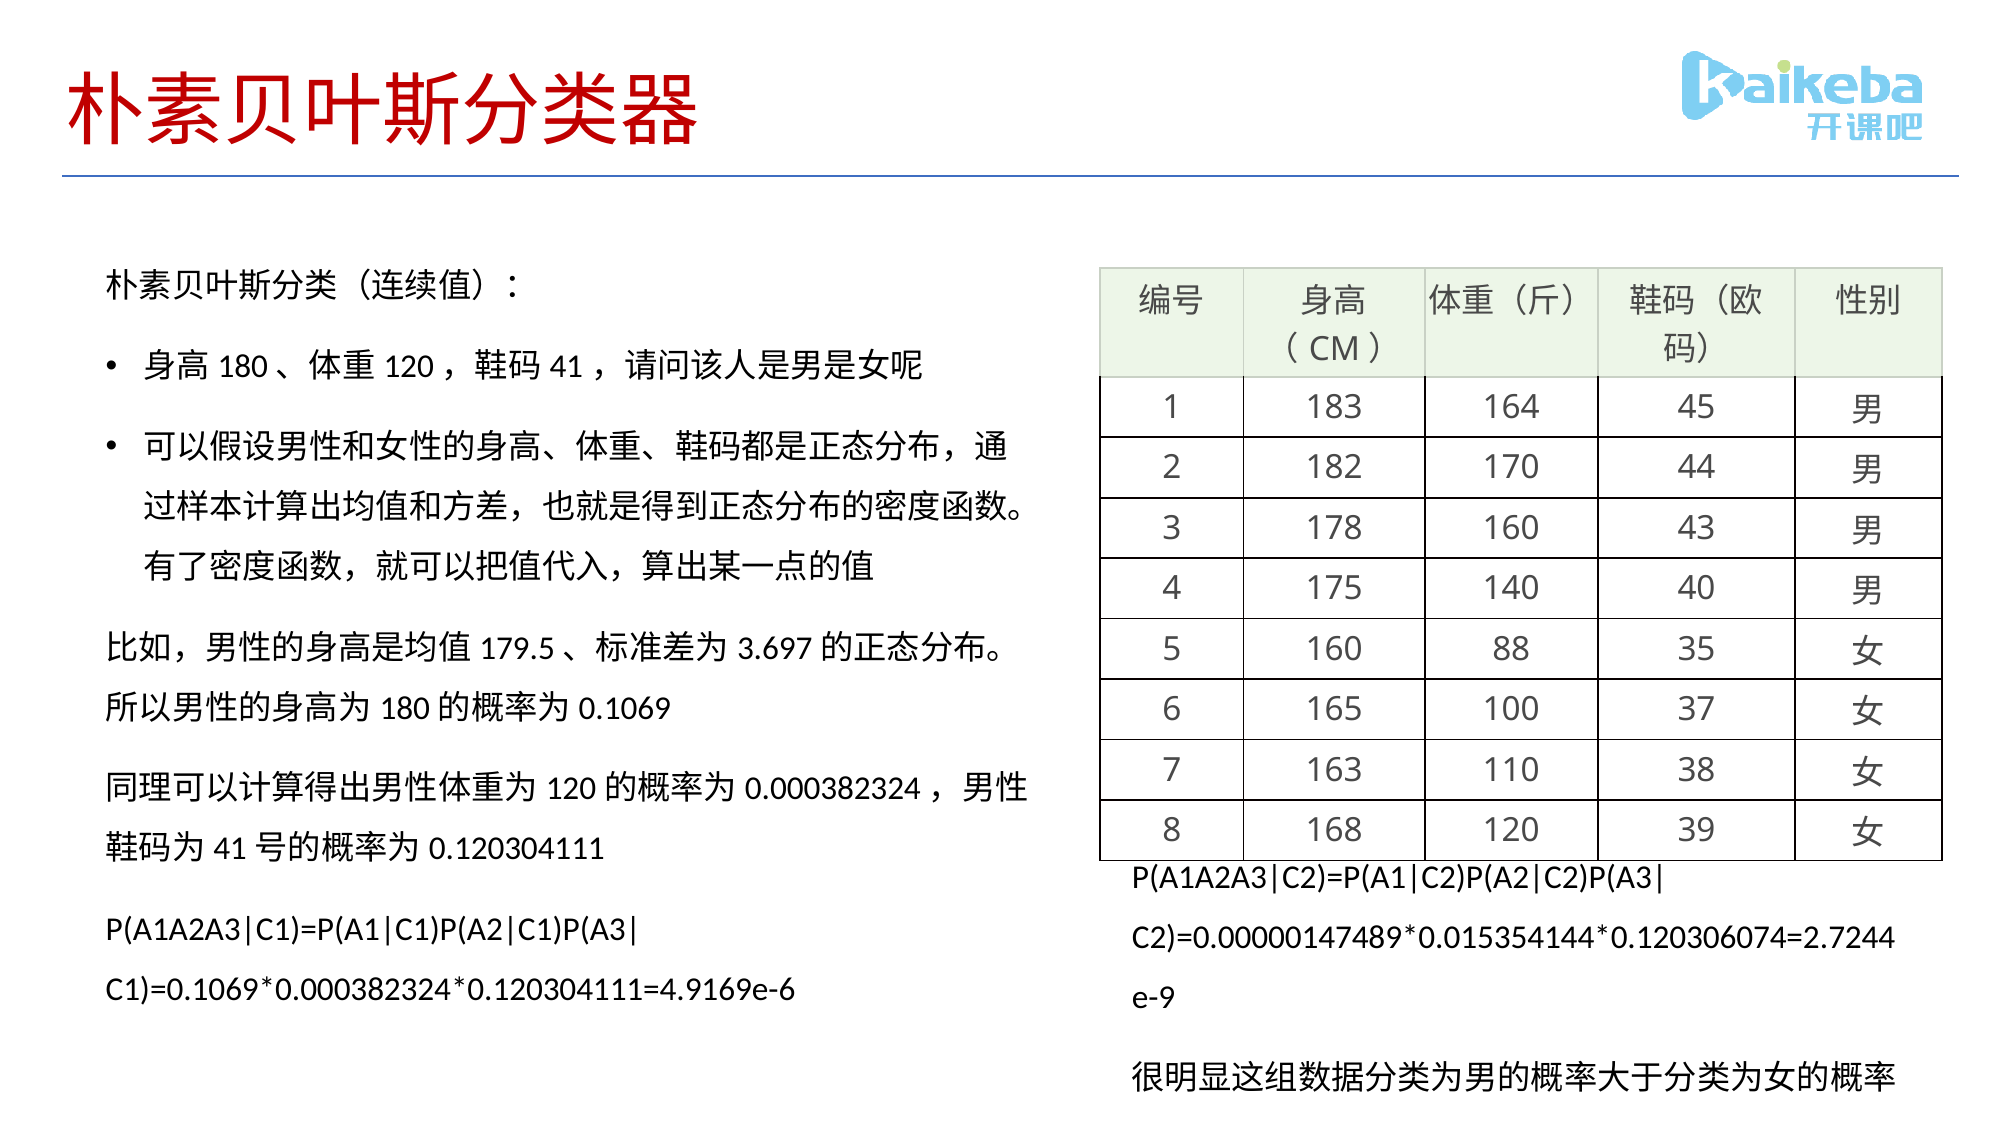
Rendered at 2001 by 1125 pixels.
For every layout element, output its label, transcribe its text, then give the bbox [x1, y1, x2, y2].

table_cell 100 [1426, 680, 1597, 739]
table_cell 45 [1599, 378, 1794, 436]
table_cell 182 [1244, 438, 1424, 497]
table_cell 37 [1599, 680, 1794, 739]
table_cell 男 [1796, 378, 1941, 436]
table_cell 120 [1426, 801, 1597, 860]
table_cell 2 [1101, 438, 1243, 497]
table_cell 女 [1796, 740, 1941, 799]
text_box 朴素贝叶斯分类（连续值）： 身高180、体重120，鞋码41，请问该人是男是女呢 可以假设男性和女性的身高、体重、鞋码都是正态分布，通过样本计算出均值和方差，也就是得到正态分布的密度函数。有了密度函数，就可以把值代入，算出某一点的值 比如，男性的身高是均值179.5、标准差为3.697的正态分布。所以男性的身高为180的概率为0.1069 同理可以计算得出男性体重为120的概率为0.000382324，男性鞋码为41号的概率为0.120304111 P(A1A2A3|C1)=P(A1|C1)P(A2|C1)P(A3|C1)=0.1069*0.000382324*0.120304111=4.9169e-6 [98, 236, 1043, 927]
table_header 鞋码（欧码） [1599, 269, 1794, 376]
table_cell 1 [1101, 378, 1243, 436]
table_header 性别 [1796, 269, 1941, 376]
table_header 编号 [1101, 269, 1243, 376]
table_cell 164 [1426, 378, 1597, 436]
table_cell 140 [1426, 559, 1597, 618]
table_cell 35 [1599, 619, 1794, 678]
table_cell 170 [1426, 438, 1597, 497]
table_cell 7 [1101, 740, 1243, 799]
table_cell 165 [1244, 680, 1424, 739]
table_cell 175 [1244, 559, 1424, 618]
table_header 体重（斤） [1426, 269, 1597, 376]
table_cell 4 [1101, 559, 1243, 618]
table_cell 女 [1796, 680, 1941, 739]
text_box P(A1A2A3|C2)=P(A1|C2)P(A2|C2)P(A3|C2)=0.00000147489*0.015354144*0.120306074=2.7244e-9 很明显这组数据分类为男的概率大于分类为女的概率 [1124, 861, 1918, 1052]
table_cell 男 [1796, 499, 1941, 557]
table_cell 1 [1653, 21, 1950, 167]
table_cell 160 [1244, 619, 1424, 678]
table_cell 88 [1426, 619, 1597, 678]
table_cell 44 [1599, 438, 1794, 497]
table_cell 5 [1101, 619, 1243, 678]
table_cell 38 [1599, 740, 1794, 799]
table_cell 8 [1101, 801, 1243, 860]
table_cell 168 [1244, 801, 1424, 860]
table_cell 男 [1796, 559, 1941, 618]
table_cell 女 [1796, 619, 1941, 678]
table_cell 110 [1426, 740, 1597, 799]
table_cell 178 [1244, 499, 1424, 557]
table_cell 39 [1599, 801, 1794, 860]
table_cell 160 [1426, 499, 1597, 557]
table_cell 3 [1101, 499, 1243, 557]
table_cell 183 [1244, 378, 1424, 436]
table_cell 40 [1599, 559, 1794, 618]
table_cell 163 [1244, 740, 1424, 799]
table_cell 6 [1101, 680, 1243, 739]
table_cell 男 [1796, 438, 1941, 497]
table_header 身高（CM） [1244, 269, 1424, 376]
table_cell 女 [1796, 801, 1941, 860]
table_cell 43 [1599, 499, 1794, 557]
title 朴素贝叶斯分类器 [57, 59, 1728, 167]
